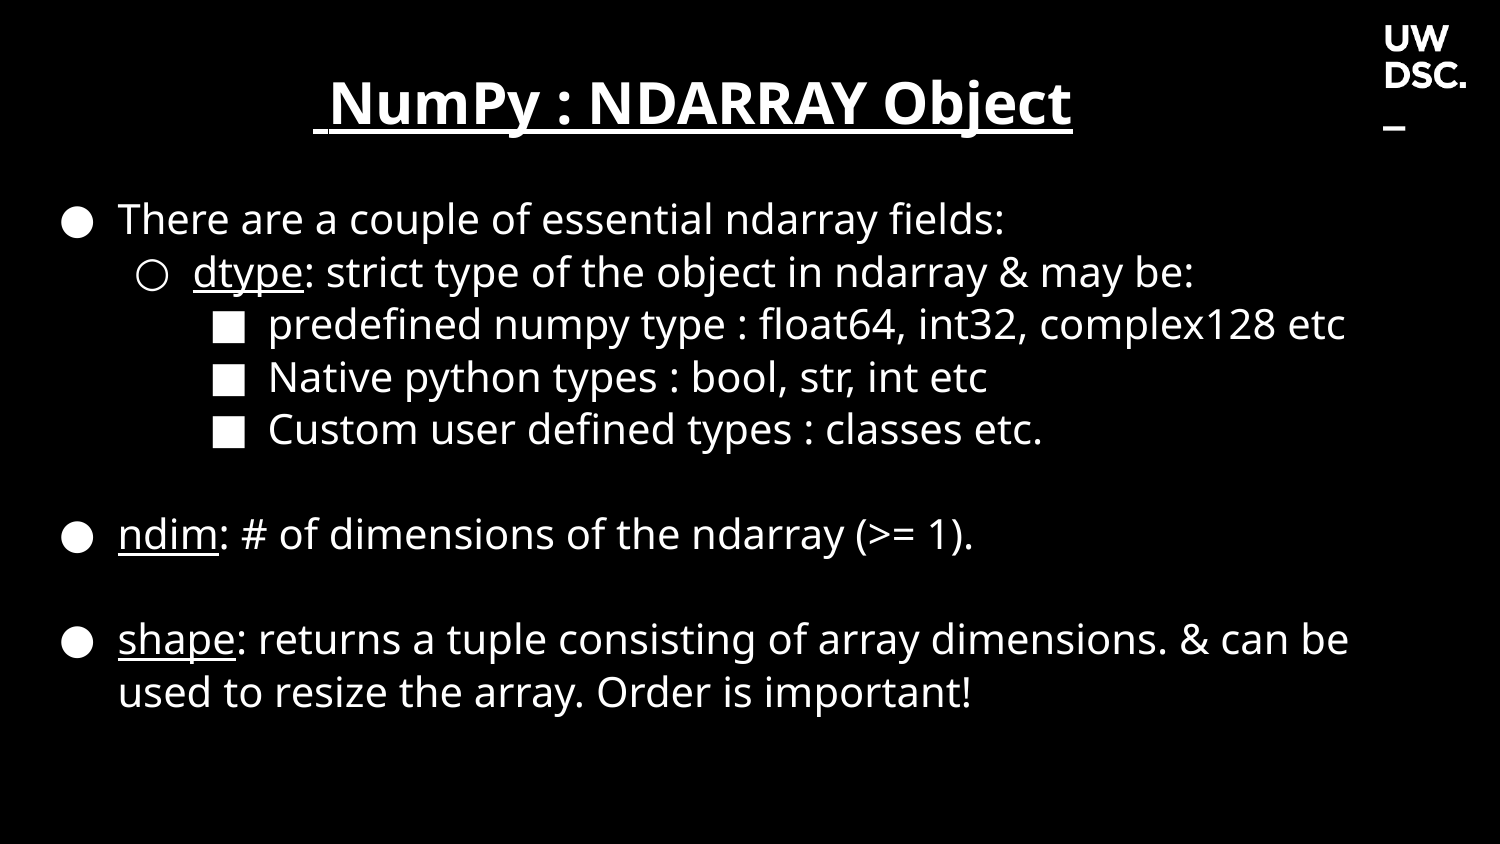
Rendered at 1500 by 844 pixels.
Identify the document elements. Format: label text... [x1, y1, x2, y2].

text_box There are a couple of essential ndarray fields: dtype: strict type of the object in ndarray & may be: predefined numpy type : float64, int32, complex128 etc Native python types : bool, str, int etc Custom user defined types : classes etc. ndim: # of dimensions of the ndarray (>= 1). shape: returns a tuple consisting of array dimensions. & can be used to resize the array. Order is important! [27, 175, 1469, 802]
text_box NumPy : NDARRAY Object [53, 51, 1333, 152]
picture [1349, 0, 1500, 151]
